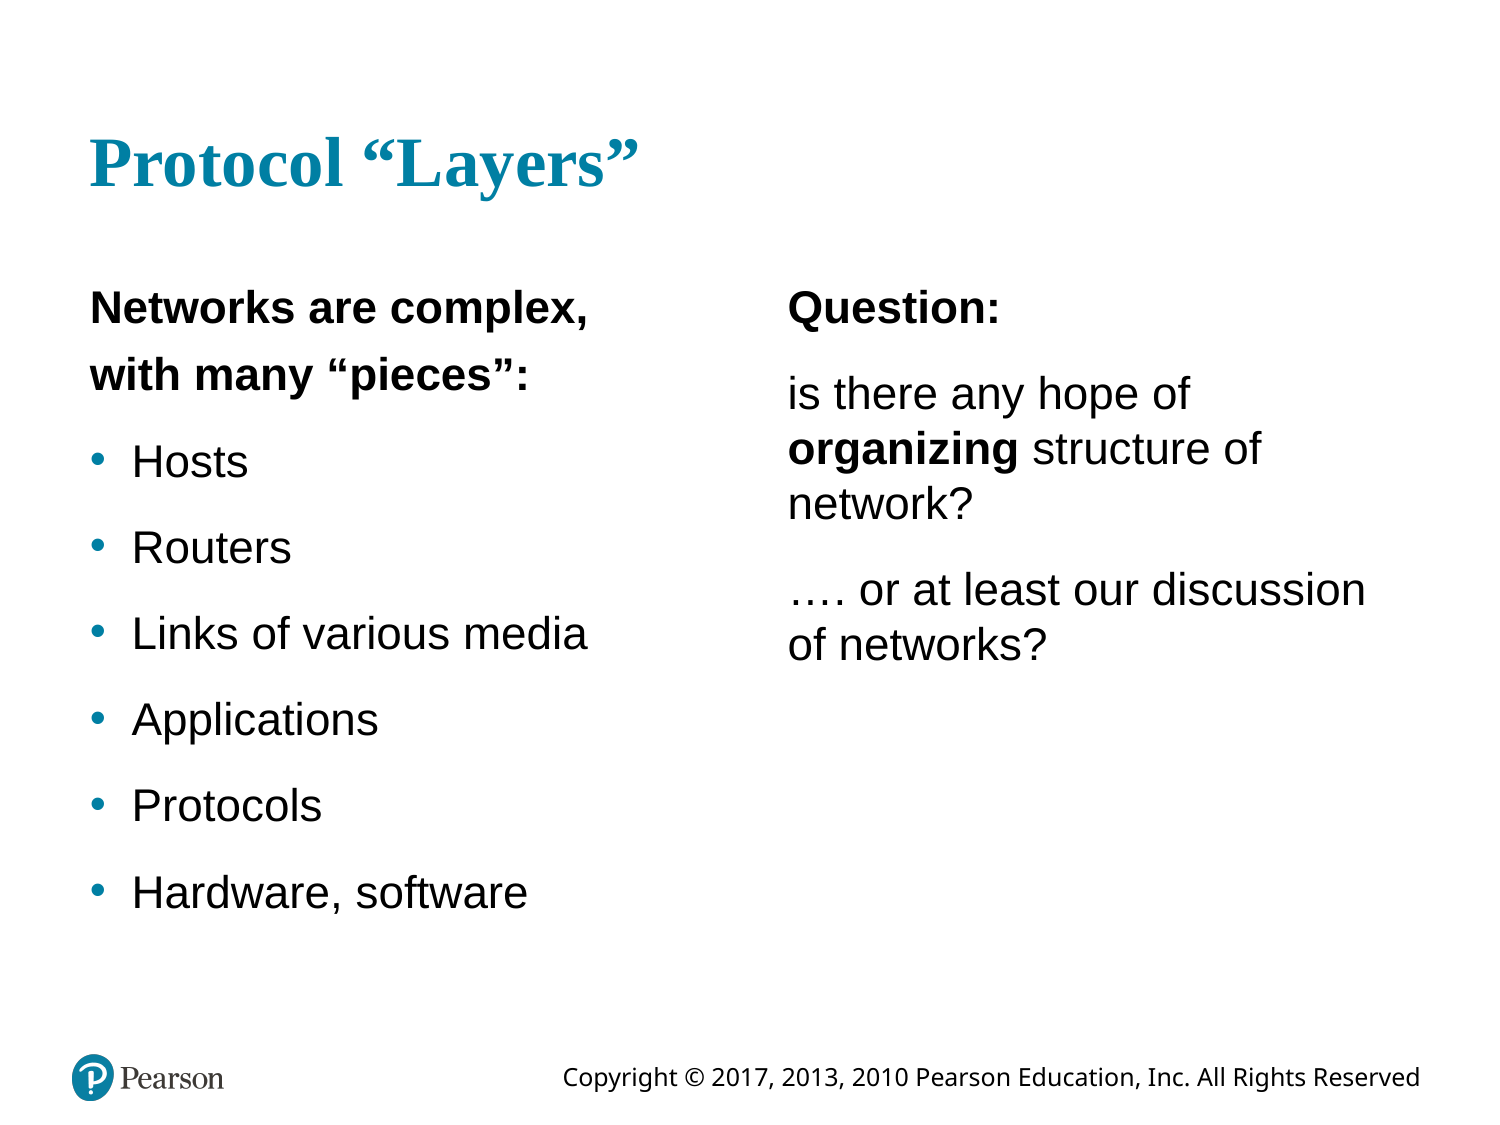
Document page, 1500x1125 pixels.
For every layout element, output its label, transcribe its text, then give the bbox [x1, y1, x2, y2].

picture [80, 1063, 106, 1088]
picture [72, 1054, 88, 1070]
text_box Question: is there any hope of organizing structure of network? …. or at least our discussion of networks? [773, 262, 1389, 949]
text_box Protocol “Layers” [75, 35, 1425, 216]
text_box Networks are complex, with many “pieces”: Hosts Routers Links of various media Applications Protocols Hardware, software [74, 262, 622, 949]
picture [98, 1054, 224, 1101]
picture [72, 1087, 83, 1101]
